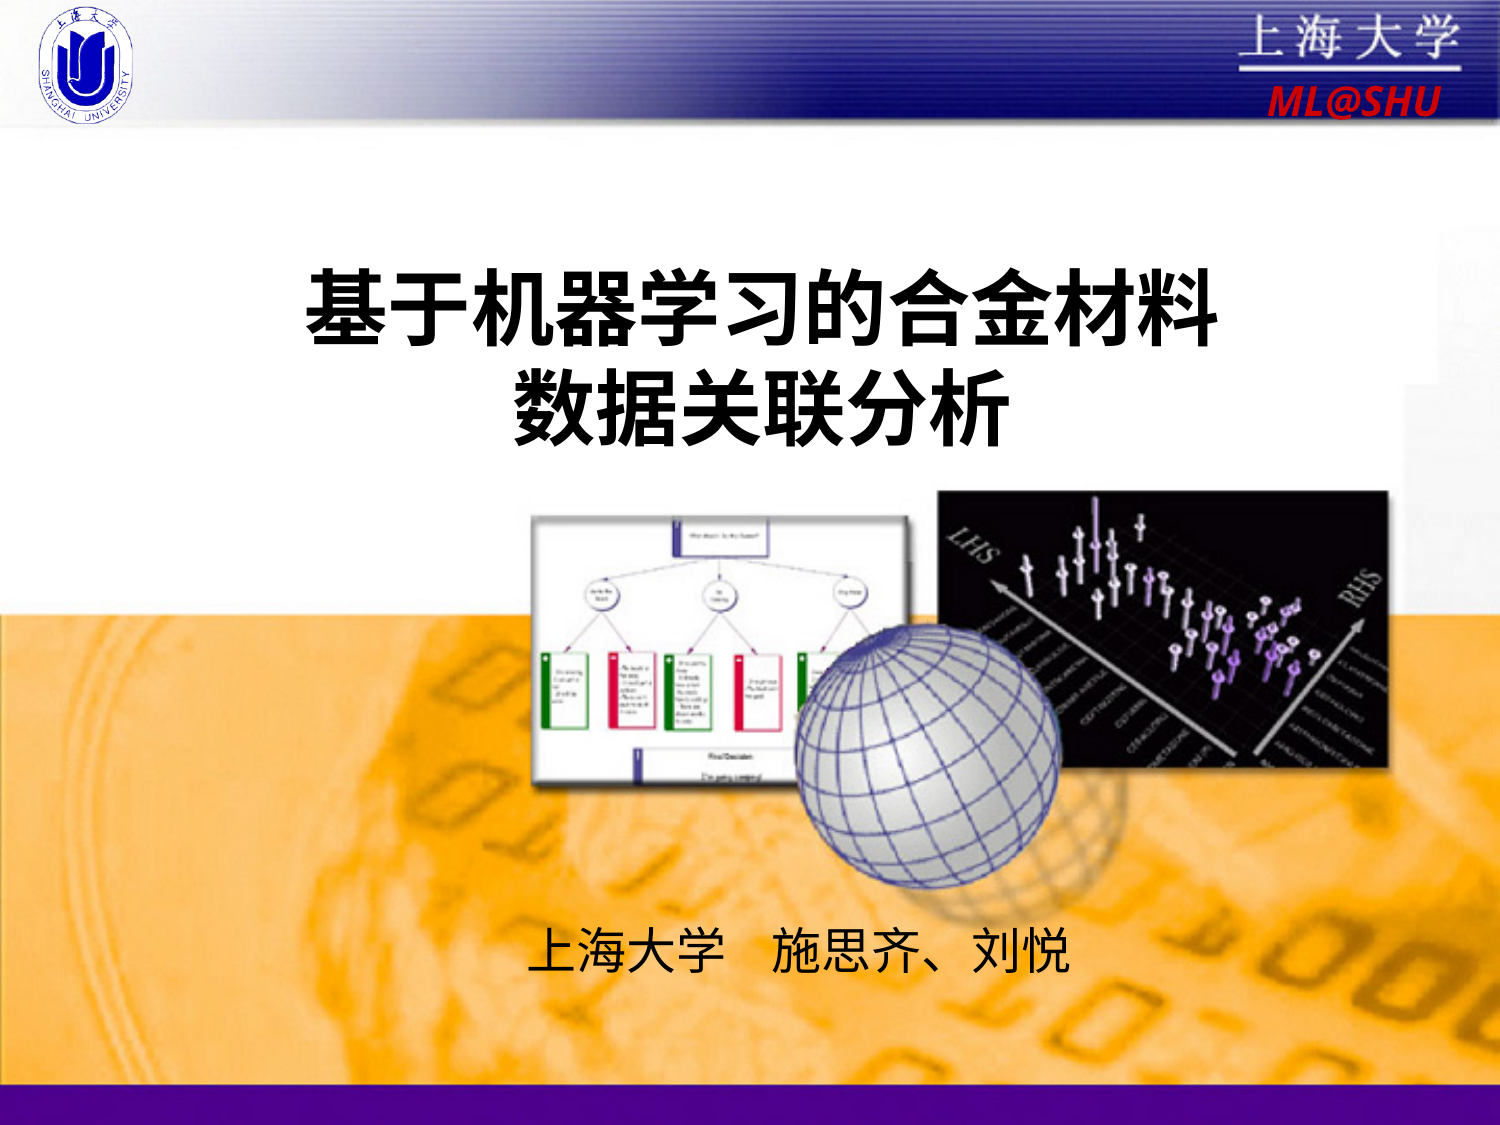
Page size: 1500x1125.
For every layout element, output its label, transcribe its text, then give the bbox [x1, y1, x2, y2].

subtitle 上海大学 施思齐、刘悦 [387, 912, 1211, 1051]
title 基于机器学习的合金材料 数据关联分析 [124, 262, 1401, 451]
picture [0, 0, 1500, 1125]
